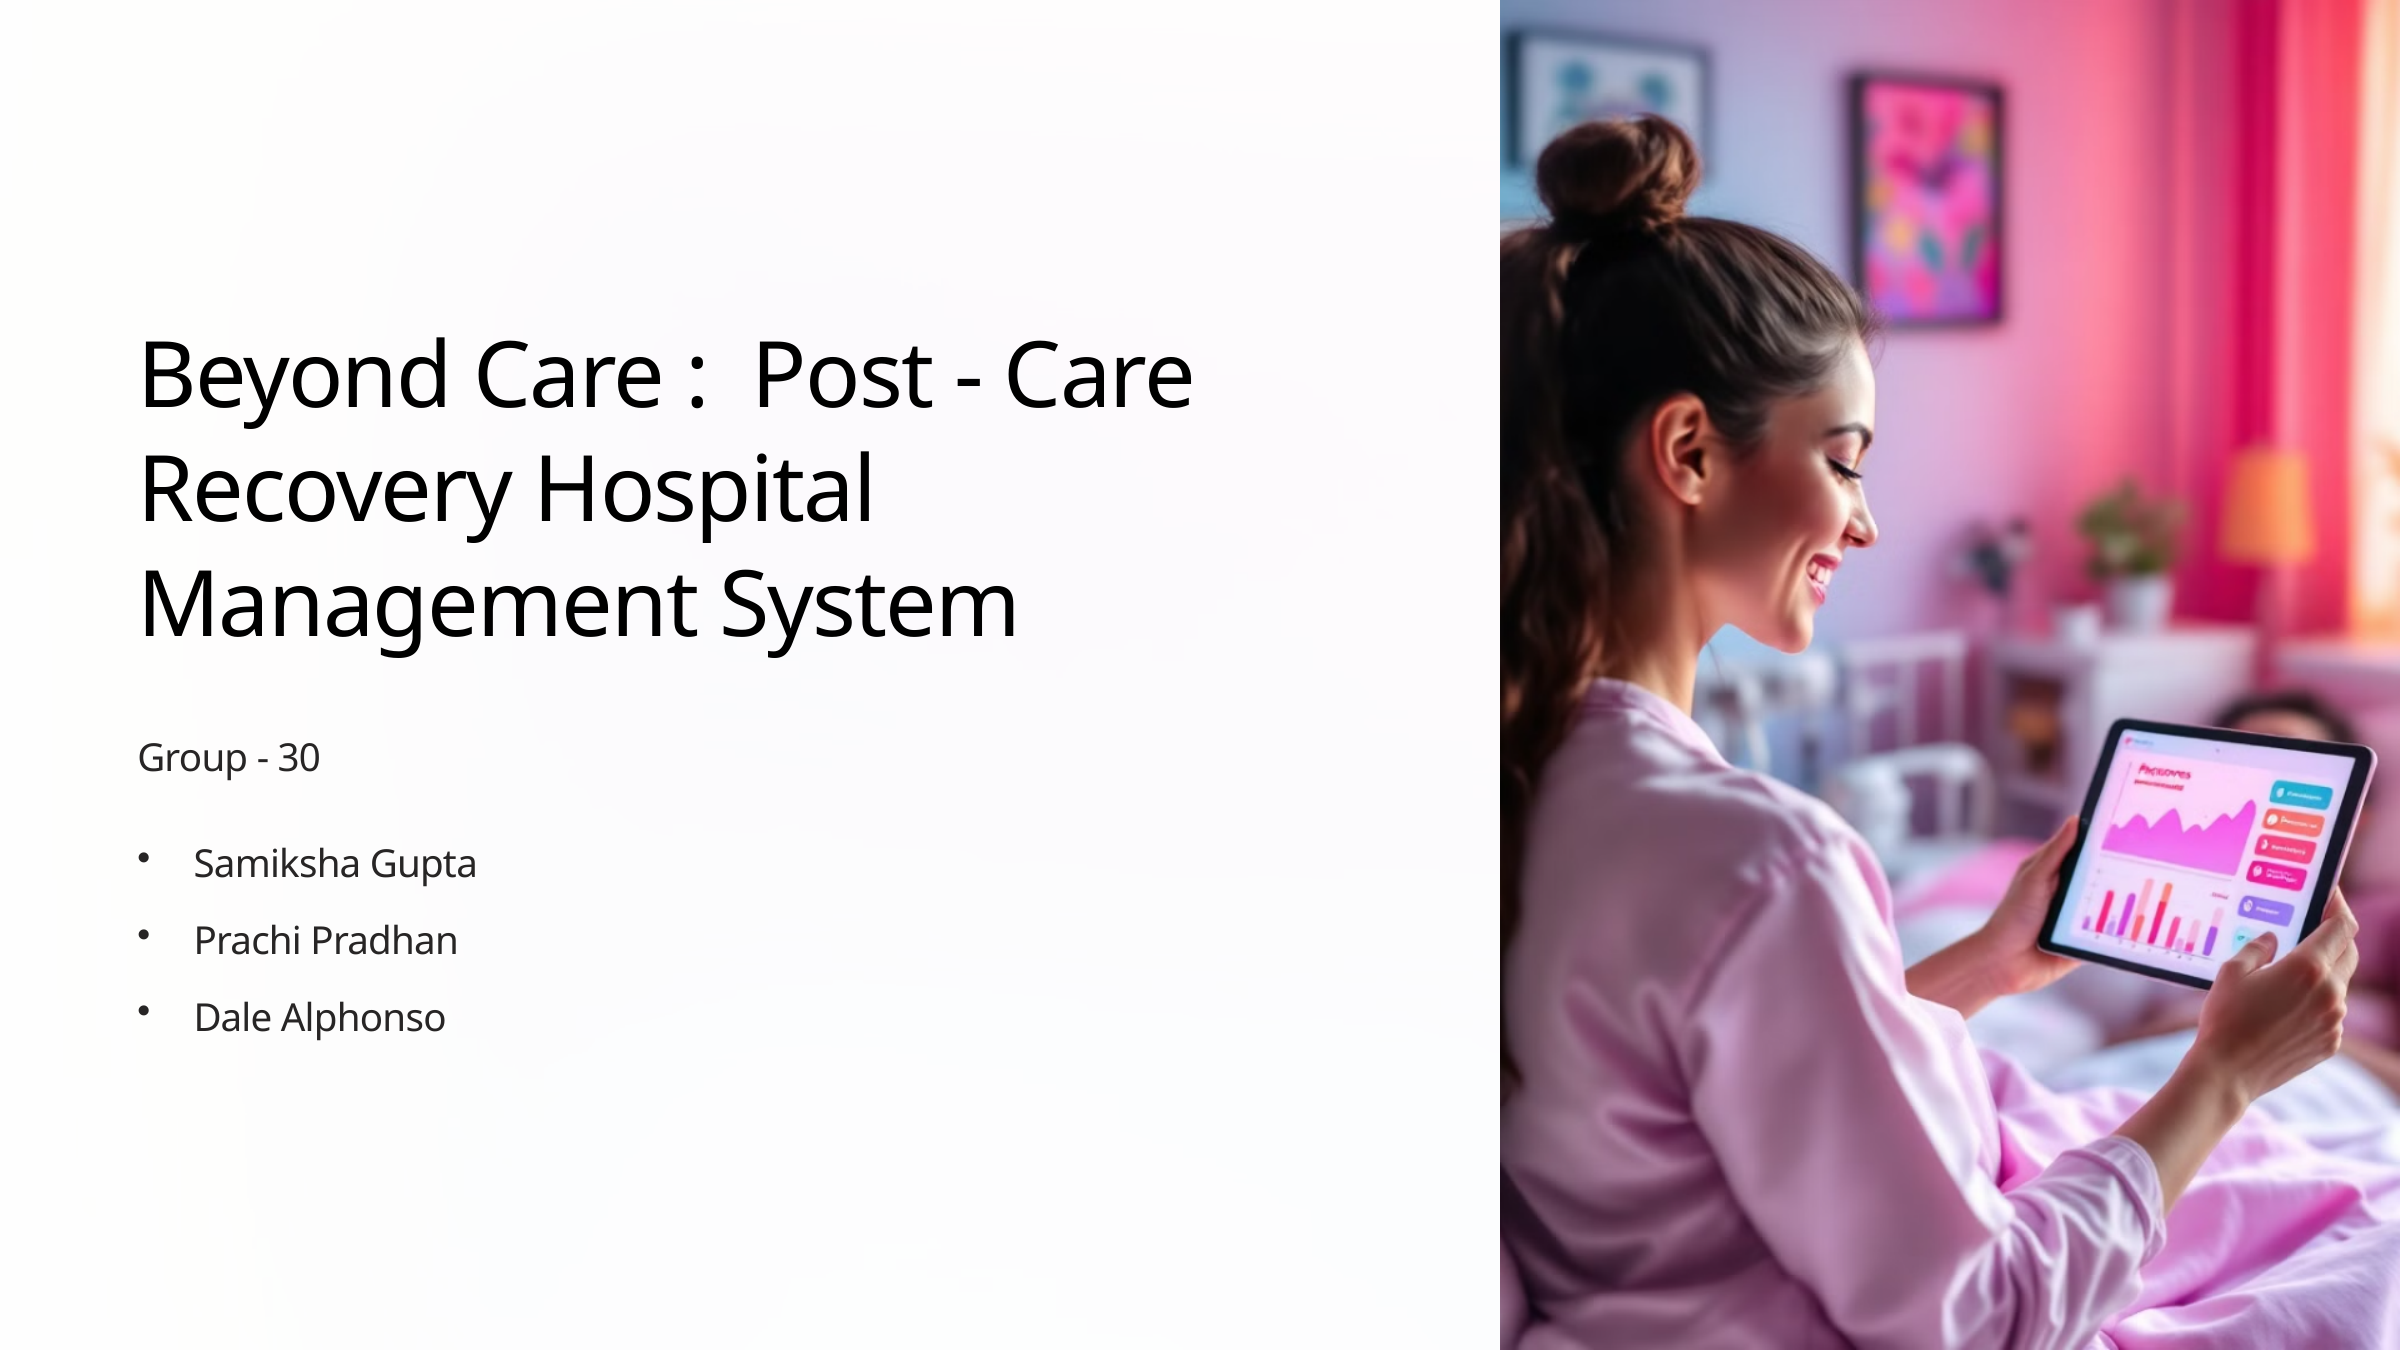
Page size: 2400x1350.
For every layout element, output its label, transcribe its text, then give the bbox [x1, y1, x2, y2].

text_box Samiksha Gupta [137, 823, 1363, 886]
text_box Beyond Care : Post - Care Recovery Hospital Management System [137, 310, 1363, 658]
text_box Dale Alphonso [137, 976, 1363, 1040]
picture [1499, 0, 2400, 1350]
text_box Prachi Pradhan [137, 899, 1363, 963]
text_box Group - 30 [137, 716, 1363, 779]
